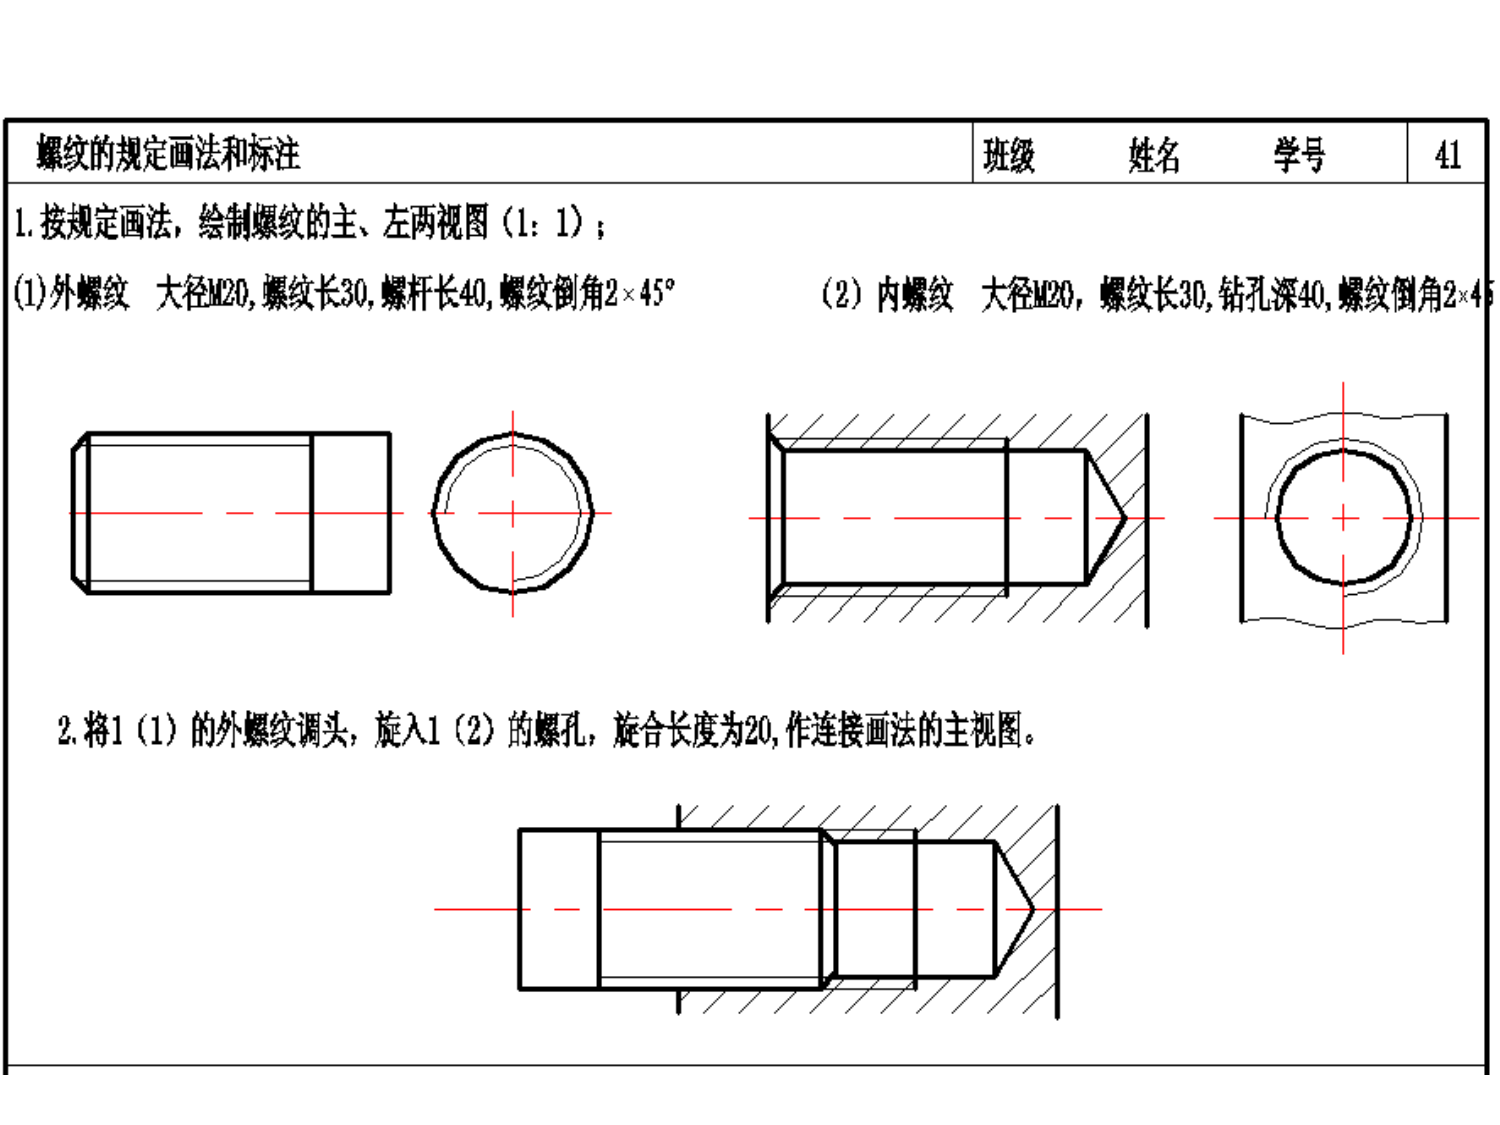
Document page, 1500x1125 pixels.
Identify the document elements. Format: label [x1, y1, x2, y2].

picture [0, 113, 1500, 1075]
